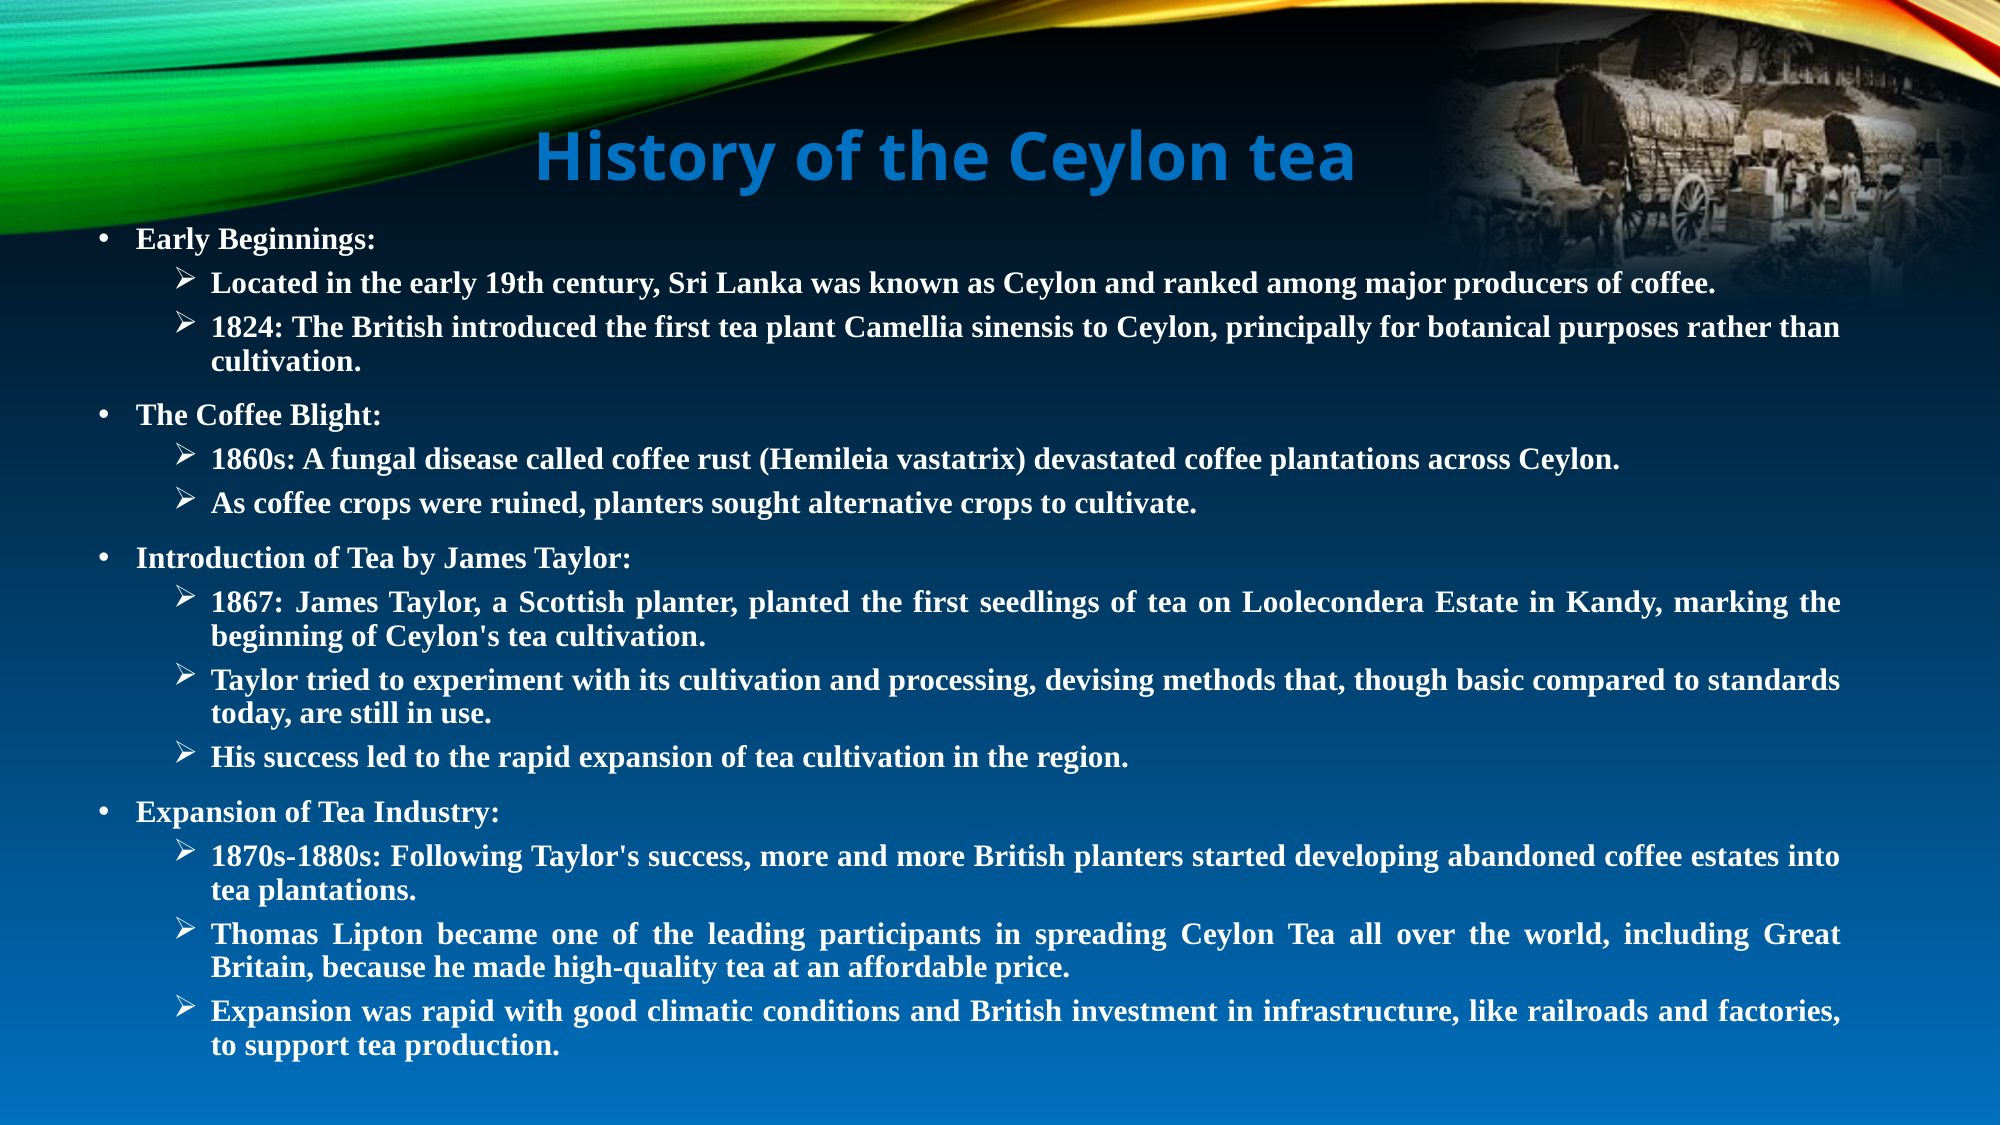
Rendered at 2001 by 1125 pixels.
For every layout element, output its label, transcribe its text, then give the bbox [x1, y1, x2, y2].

title History of the Ceylon tea [58, 105, 1415, 214]
picture [0, 0, 2000, 320]
list Early Beginnings: Located in the early 19th century, Sri Lanka was known as Ceylon and ranked among major producers of coffee. 1824: The British introduced the first tea plant Camellia sinensis to Ceylon, principally for botanical purposes rather than cultivation. The Coffee Blight: 1860s: A fungal disease called coffee rust (Hemileia vastatrix) devastated coffee plantations across Ceylon. As coffee crops were ruined, planters sought alternative crops to cultivate. Introduction of Tea by James Taylor: 1867: James Taylor, a Scottish planter, planted the first seedlings of tea on Loolecondera Estate in Kandy, marking the beginning of Ceylon's tea cultivation. Taylor tried to experiment with its cultivation and processing, devising methods that, though basic compared to standards today, are still in use. His success led to the rapid expansion of tea cultivation in the region. Expansion of Tea Industry: 1870s-1880s: Following Taylor's success, more and more British planters started developing abandoned coffee estates into tea plantations. Thomas Lipton became one of the leading participants in spreading Ceylon Tea all over the world, including Great Britain, because he made high-quality tea at an affordable price. Expansion was rapid with good climatic conditions and British investment in infrastructure, like railroads and factories, to support tea production. [83, 215, 1859, 1084]
